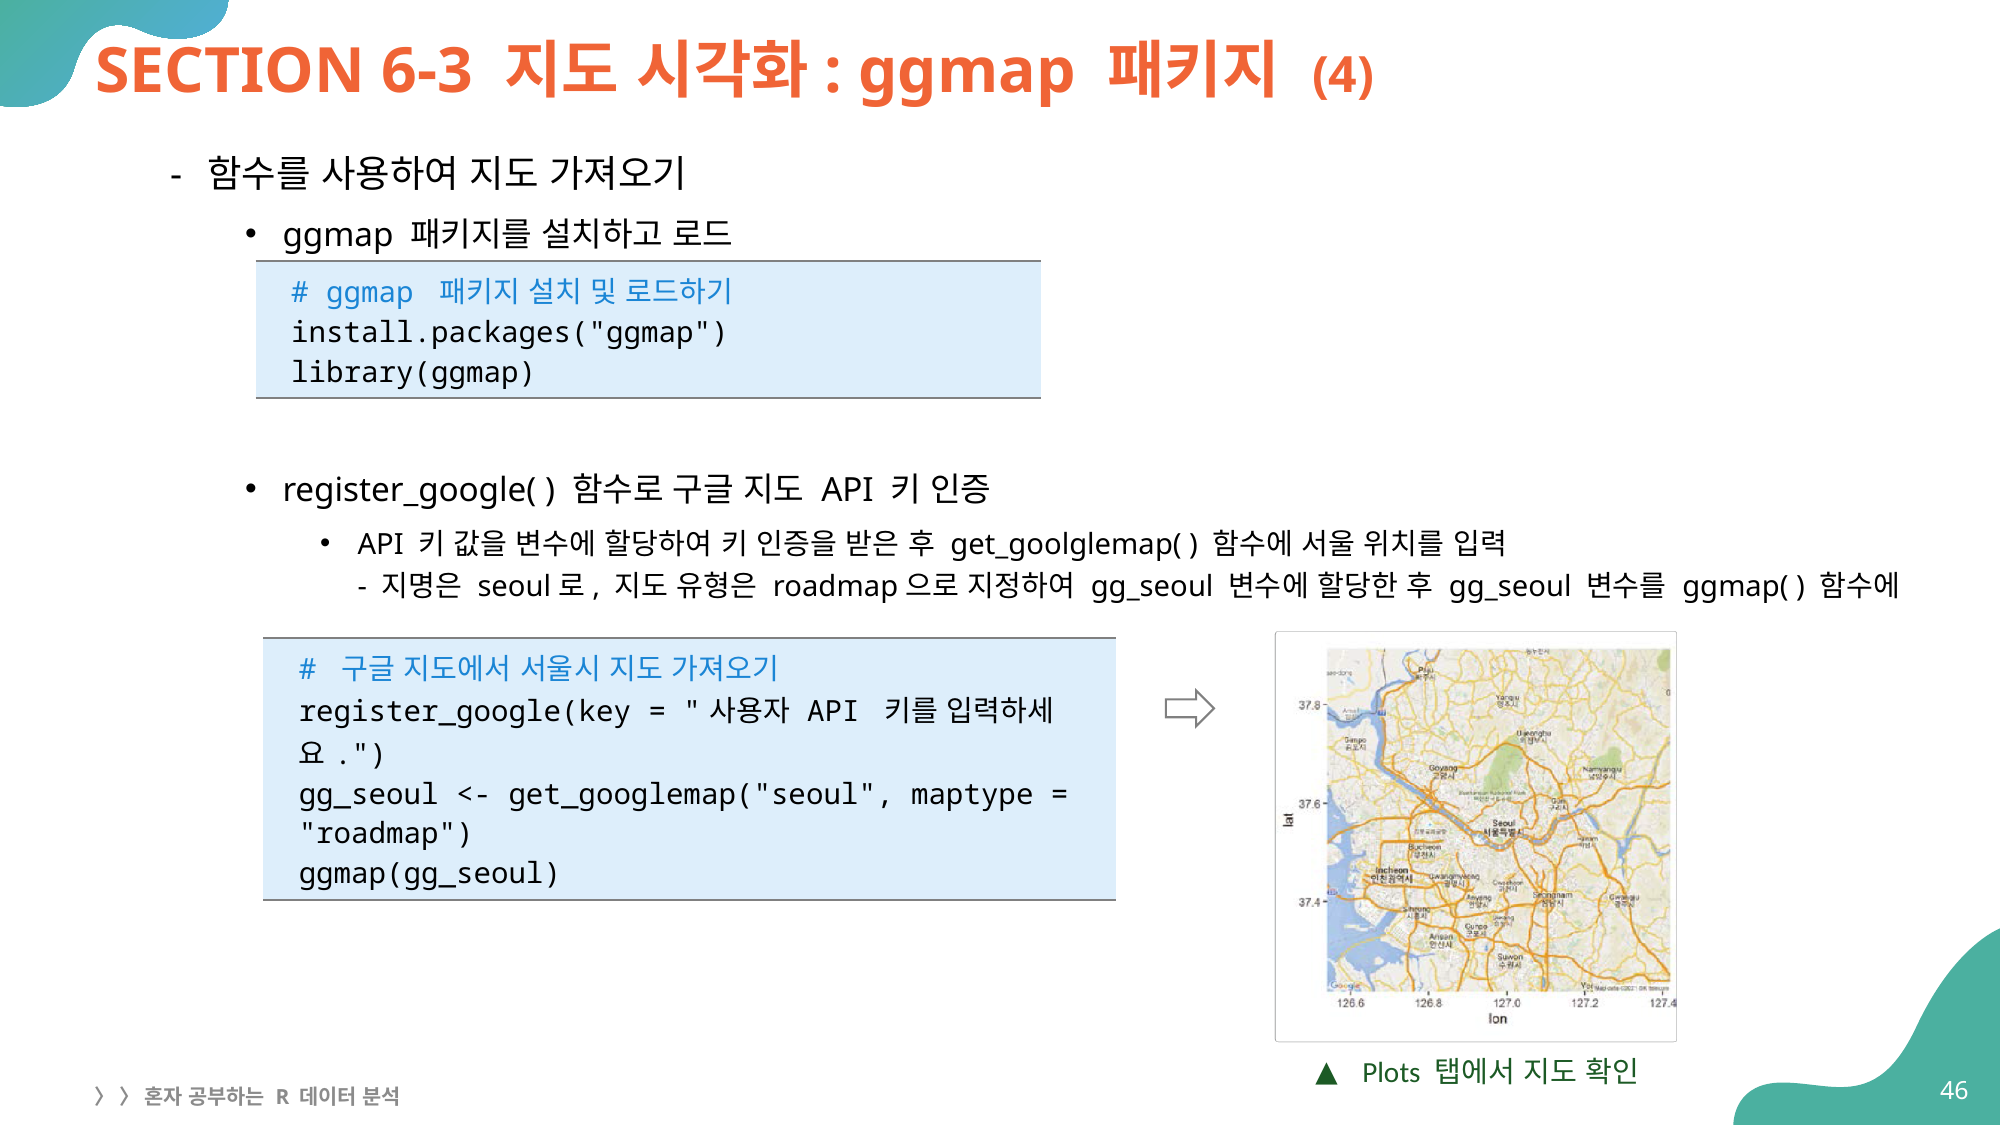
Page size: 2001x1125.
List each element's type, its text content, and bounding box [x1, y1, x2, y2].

text_box [1164, 688, 1216, 729]
text_box Plots 탭에서 지도 확인 [1300, 1045, 1729, 1096]
slide_number 46 [1917, 1061, 1984, 1122]
list 함수를 사용하여 지도 가져오기 ggmap 패키지를 설치하고 로드 register_google( ) 함수로 구글 지도 API 키 인증 API 키 값을 변수에 할당하여 키 인증을 받은 후 get_goolglemap( ) 함수에 서울 위치를 입력 - 지명은 seoul로, 지도 유형은 roadmap으로 지정하여 gg_seoul 변수에 할당한 후 gg_seoul 변수를 ggmap( ) 함수에 넣으면 변수에 할당된 위치 데이터로 구글 지도를 가져옴 [79, 133, 1931, 996]
picture [1267, 627, 1681, 1046]
table_header # ggmap 패키지 설치 및 로드하기 install.packages("ggmap") library(ggmap) [256, 262, 1041, 397]
title SECTION 6-3 지도 시각화: ggmap 패키지 (4) [79, 17, 1931, 128]
footer 〉 〉 혼자 공부하는 R 데이터 분석 [79, 1078, 755, 1114]
table_header # 구글 지도에서 서울시 지도 가져오기 register_google(key = "사용자 API 키를 입력하세요.") gg_seoul <- get_googlemap("seoul", maptype = "roadmap") ggmap(gg_seoul) [263, 639, 1116, 899]
